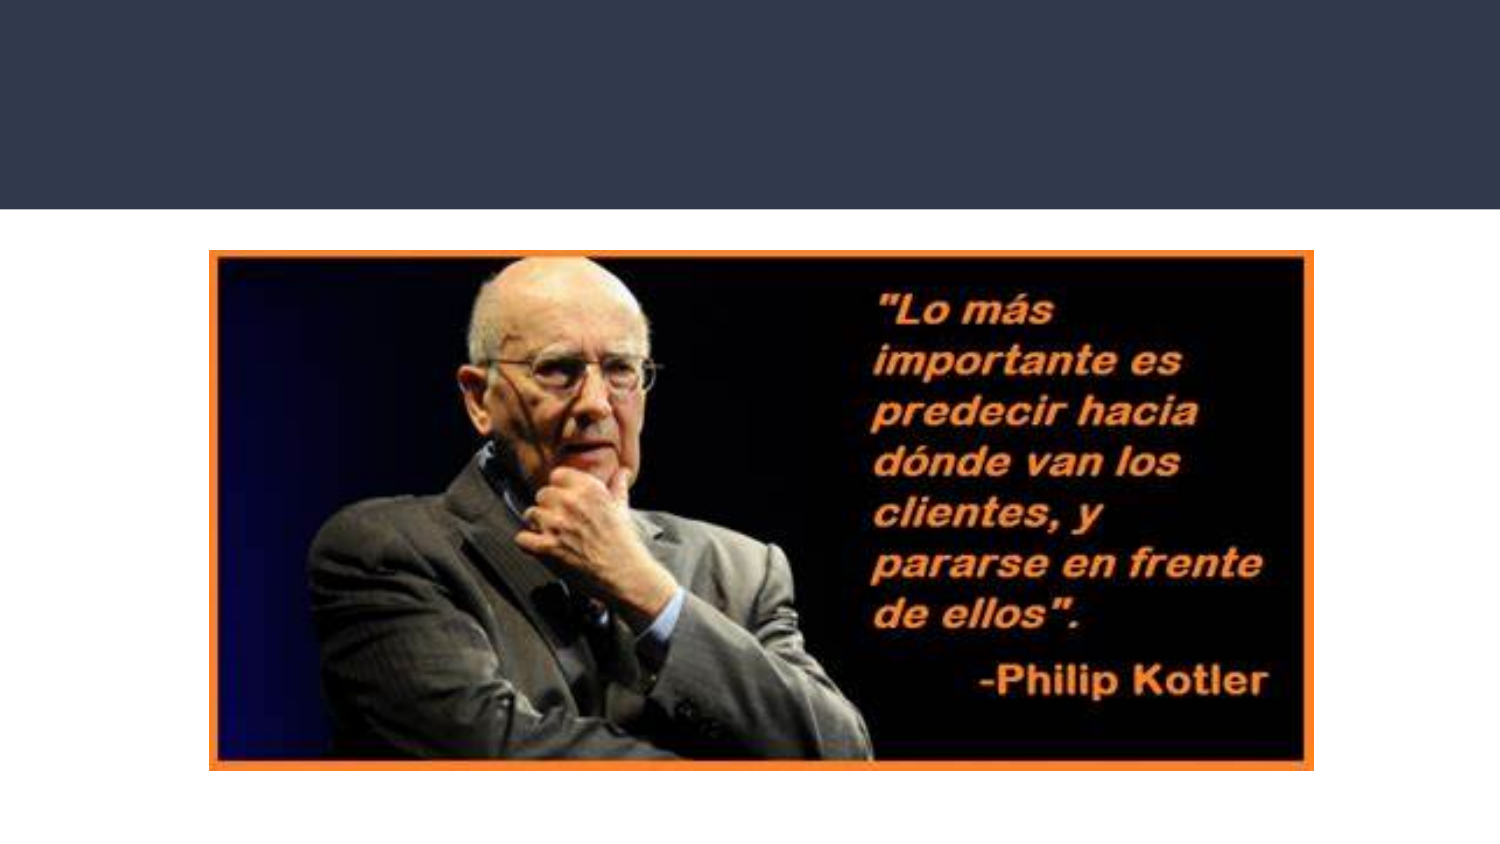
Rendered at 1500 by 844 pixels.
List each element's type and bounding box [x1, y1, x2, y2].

picture [209, 250, 1314, 771]
